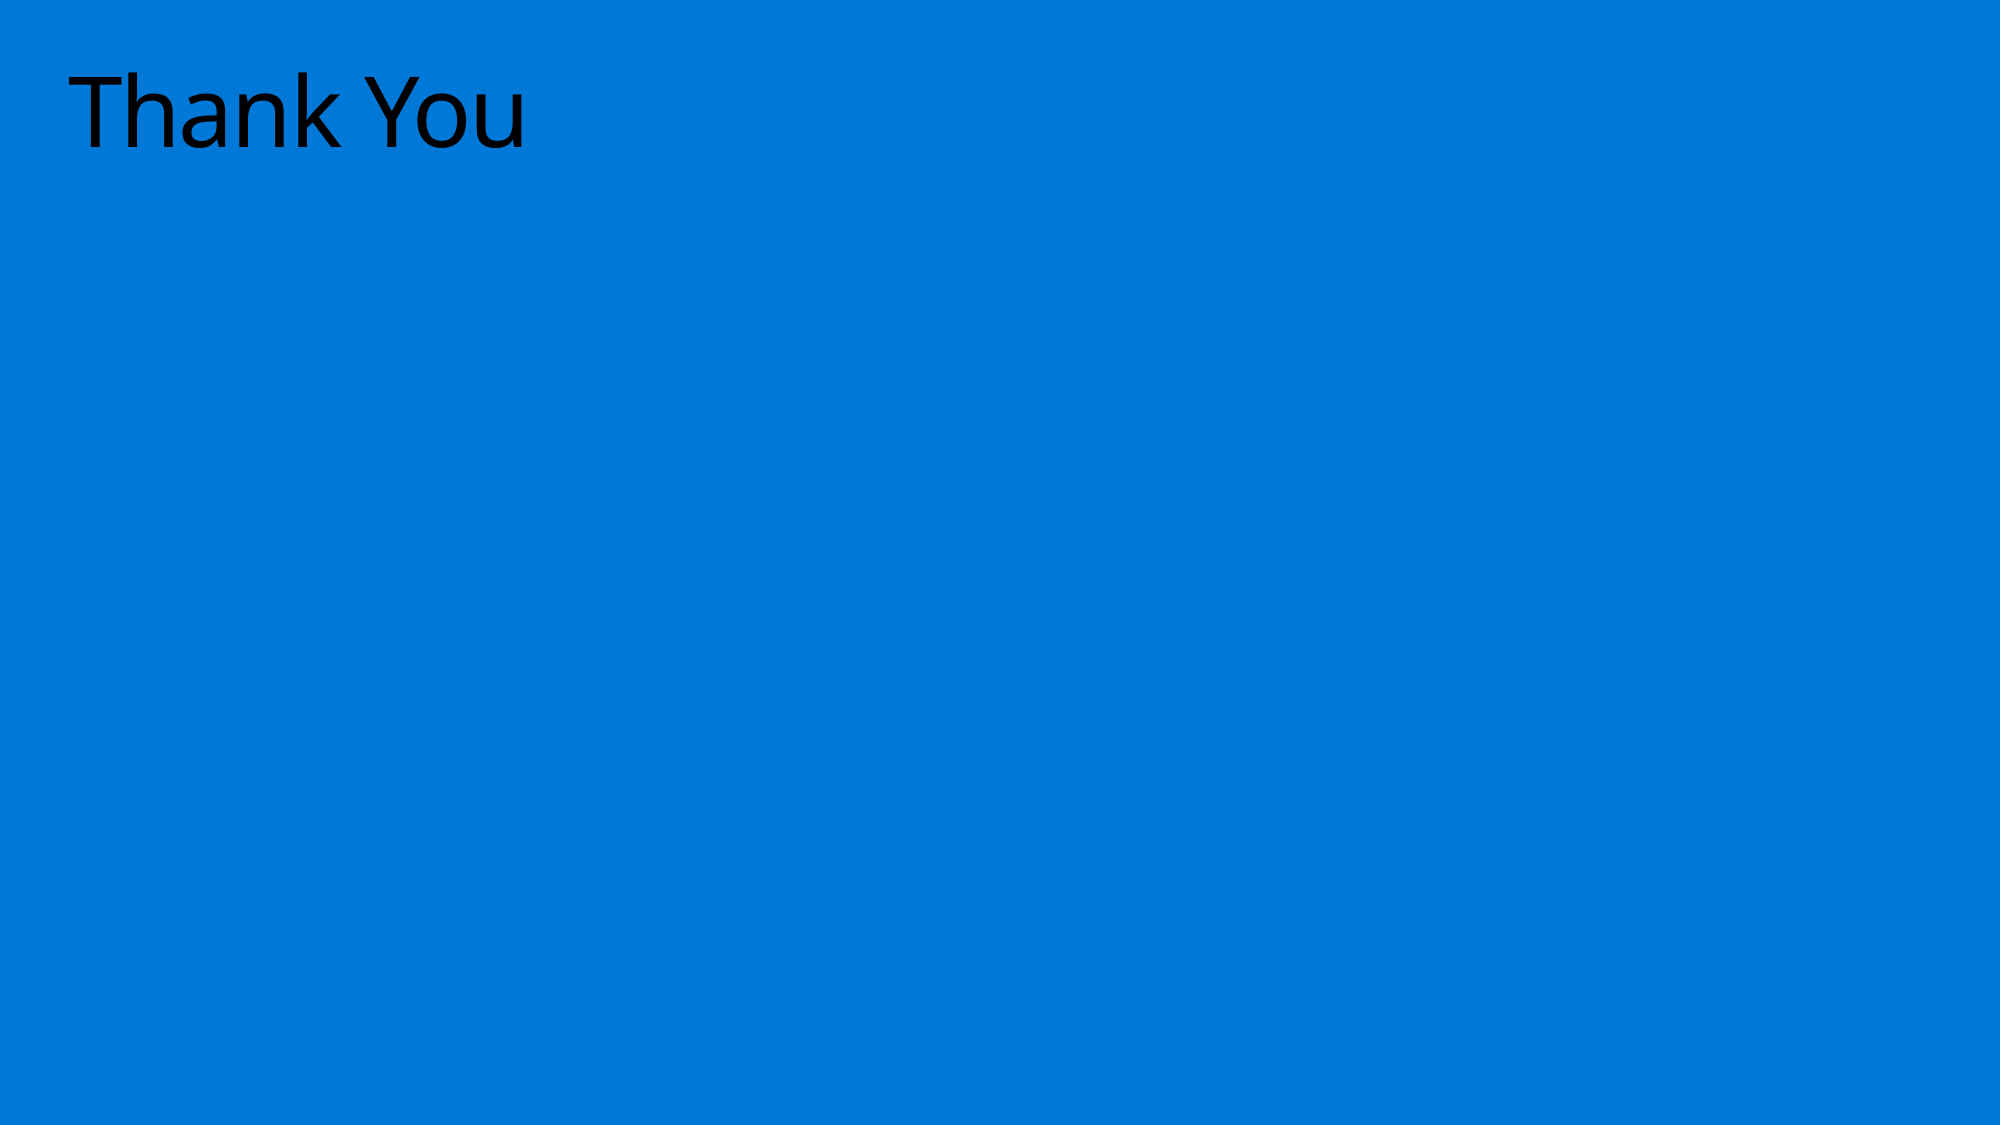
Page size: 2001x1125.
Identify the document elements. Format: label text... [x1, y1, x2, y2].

title Thank You [44, 47, 1957, 196]
